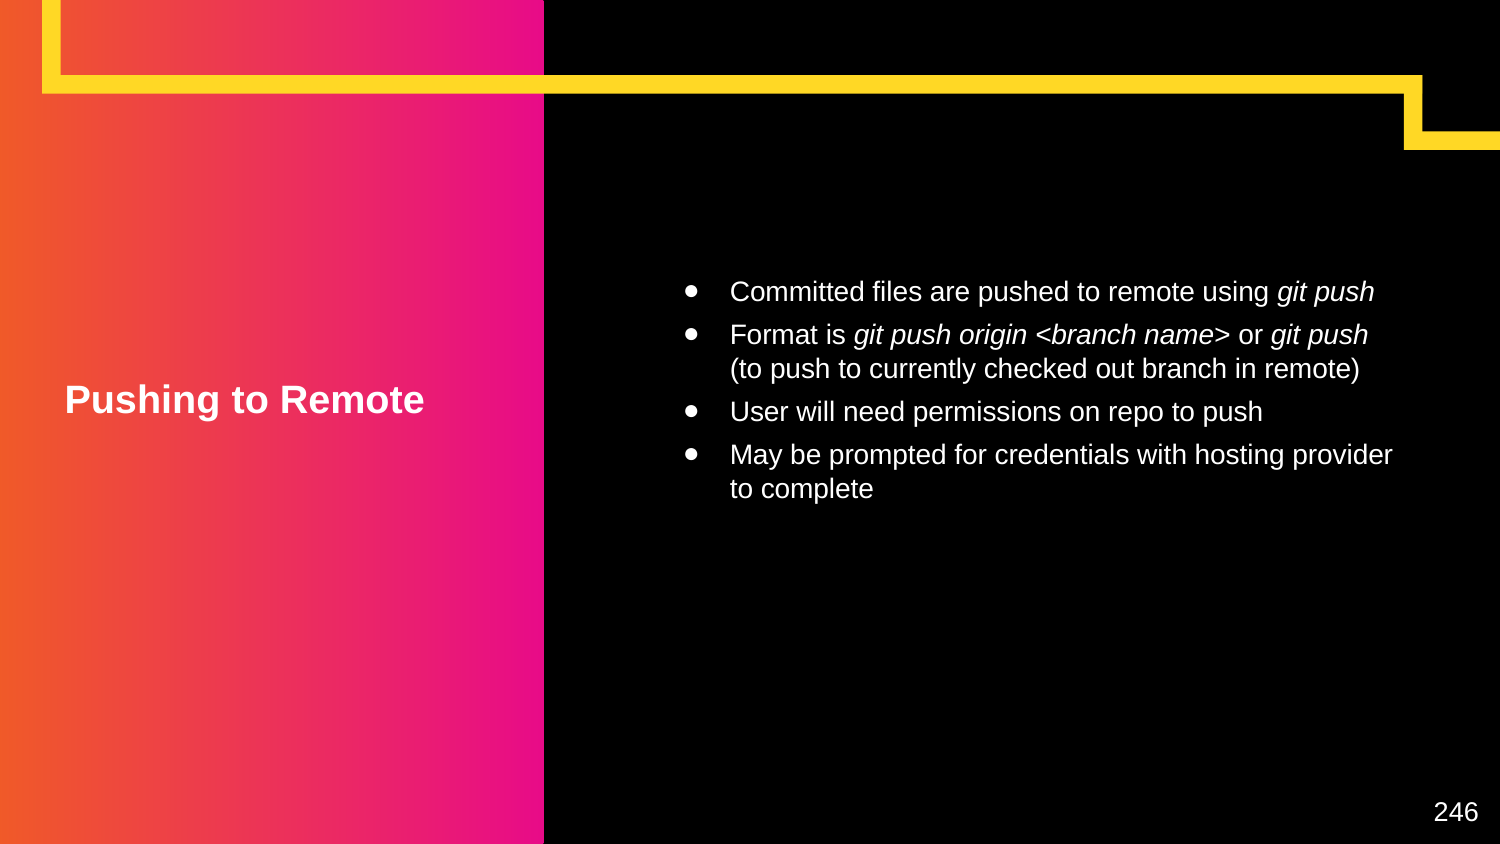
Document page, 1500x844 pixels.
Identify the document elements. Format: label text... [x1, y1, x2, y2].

slide_number 246 [1403, 779, 1494, 844]
title Pushing to Remote [42, 343, 433, 430]
text_box Committed files are pushed to remote using git push Format is git push origin <branch name> or git push (to push to currently checked out branch in remote) User will need permissions on repo to push May be prompted for credentials with hosting provider to complete [654, 265, 1414, 512]
